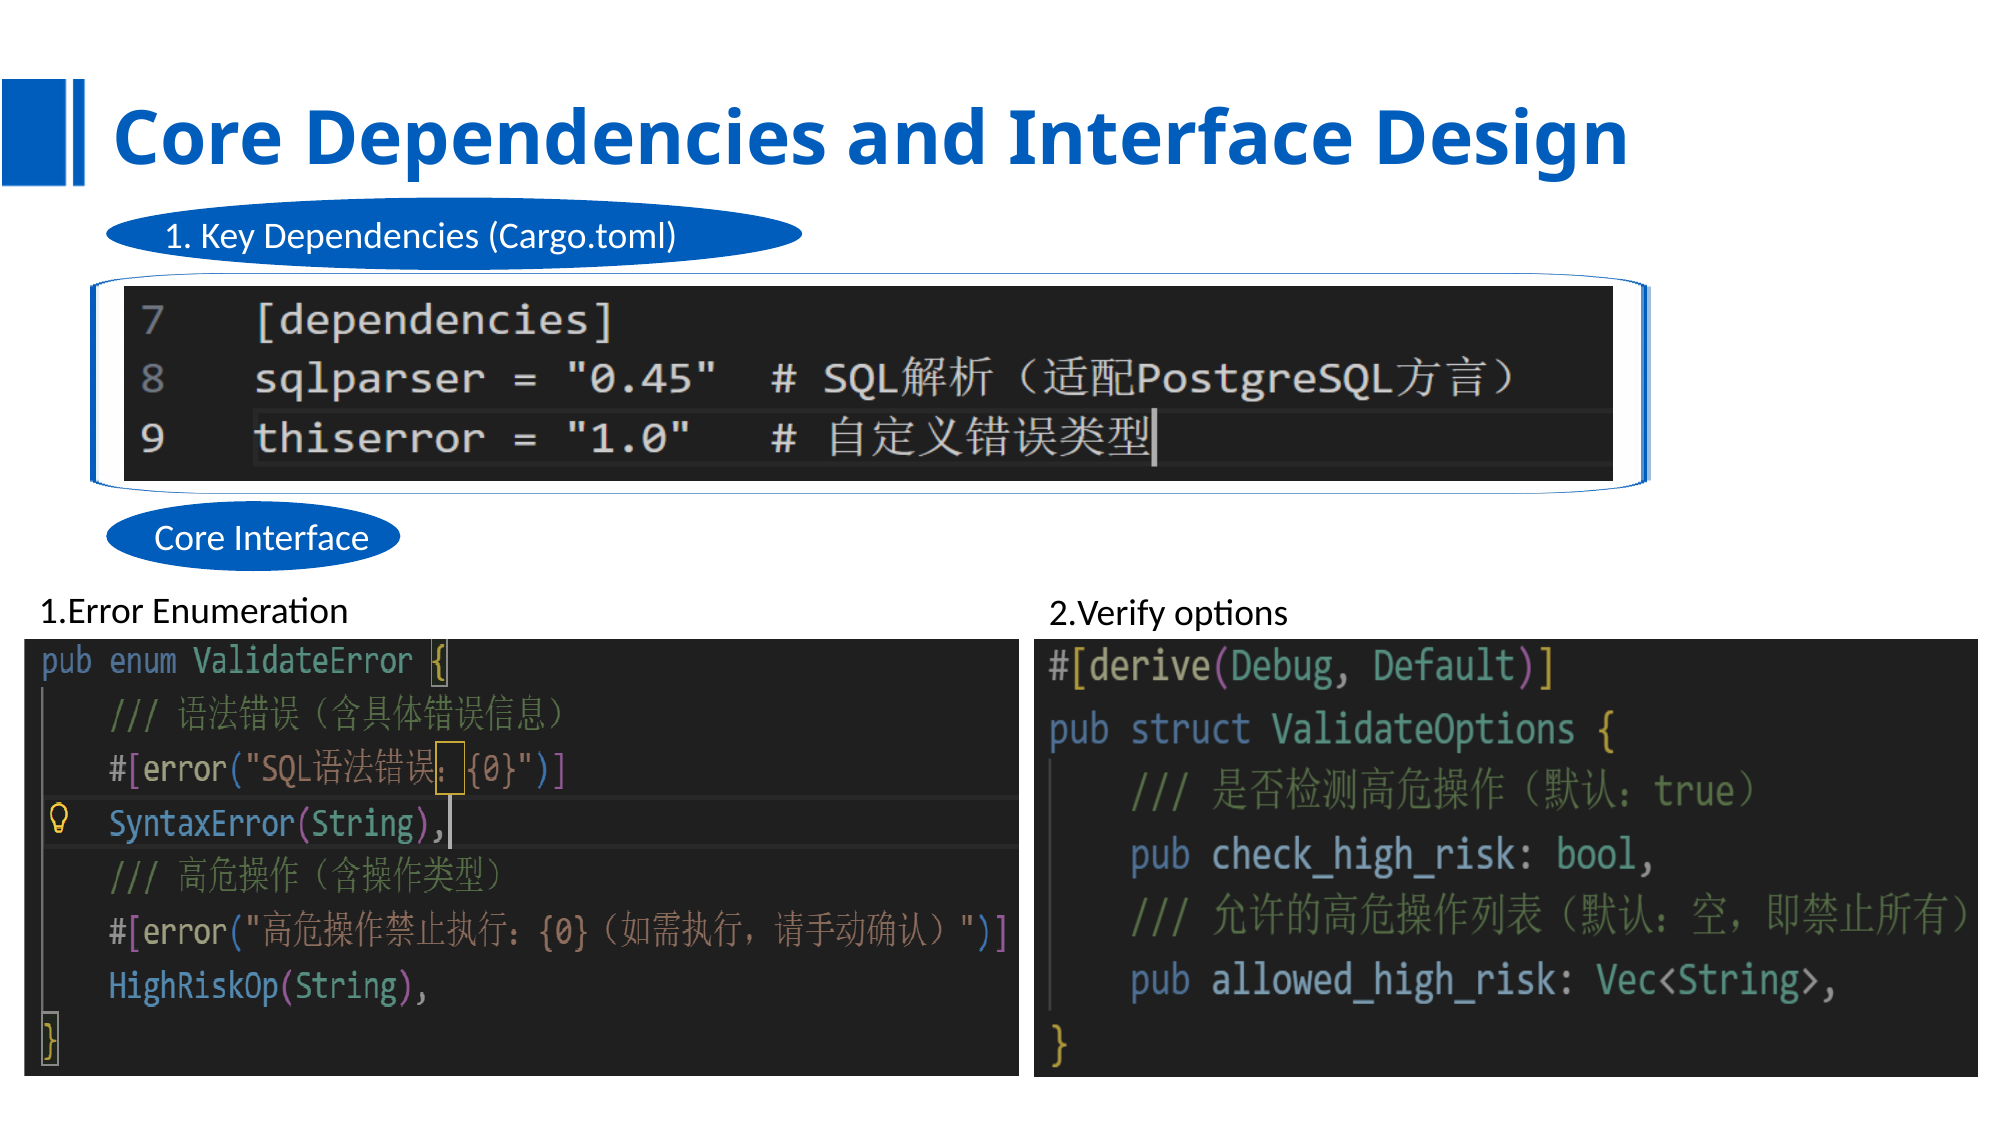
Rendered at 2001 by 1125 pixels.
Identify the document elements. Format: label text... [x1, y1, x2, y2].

text_box [270, 197, 639, 203]
picture [90, 273, 1651, 494]
text_box Core Interface [139, 505, 866, 566]
picture [1034, 639, 1978, 1077]
picture [24, 639, 1019, 1076]
text_box [177, 566, 330, 572]
text_box 1. Key Dependencies (Cargo.toml) [148, 203, 876, 273]
text_box 2.Verify options [1033, 580, 1433, 641]
text_box [106, 514, 139, 559]
text_box 1.Error Enumeration [24, 578, 482, 639]
text_box [186, 501, 321, 505]
text_box Core Dependencies and Interface Design [97, 82, 1709, 188]
picture [2, 79, 98, 187]
text_box [106, 216, 148, 251]
text_box [1371, 270, 2000, 331]
